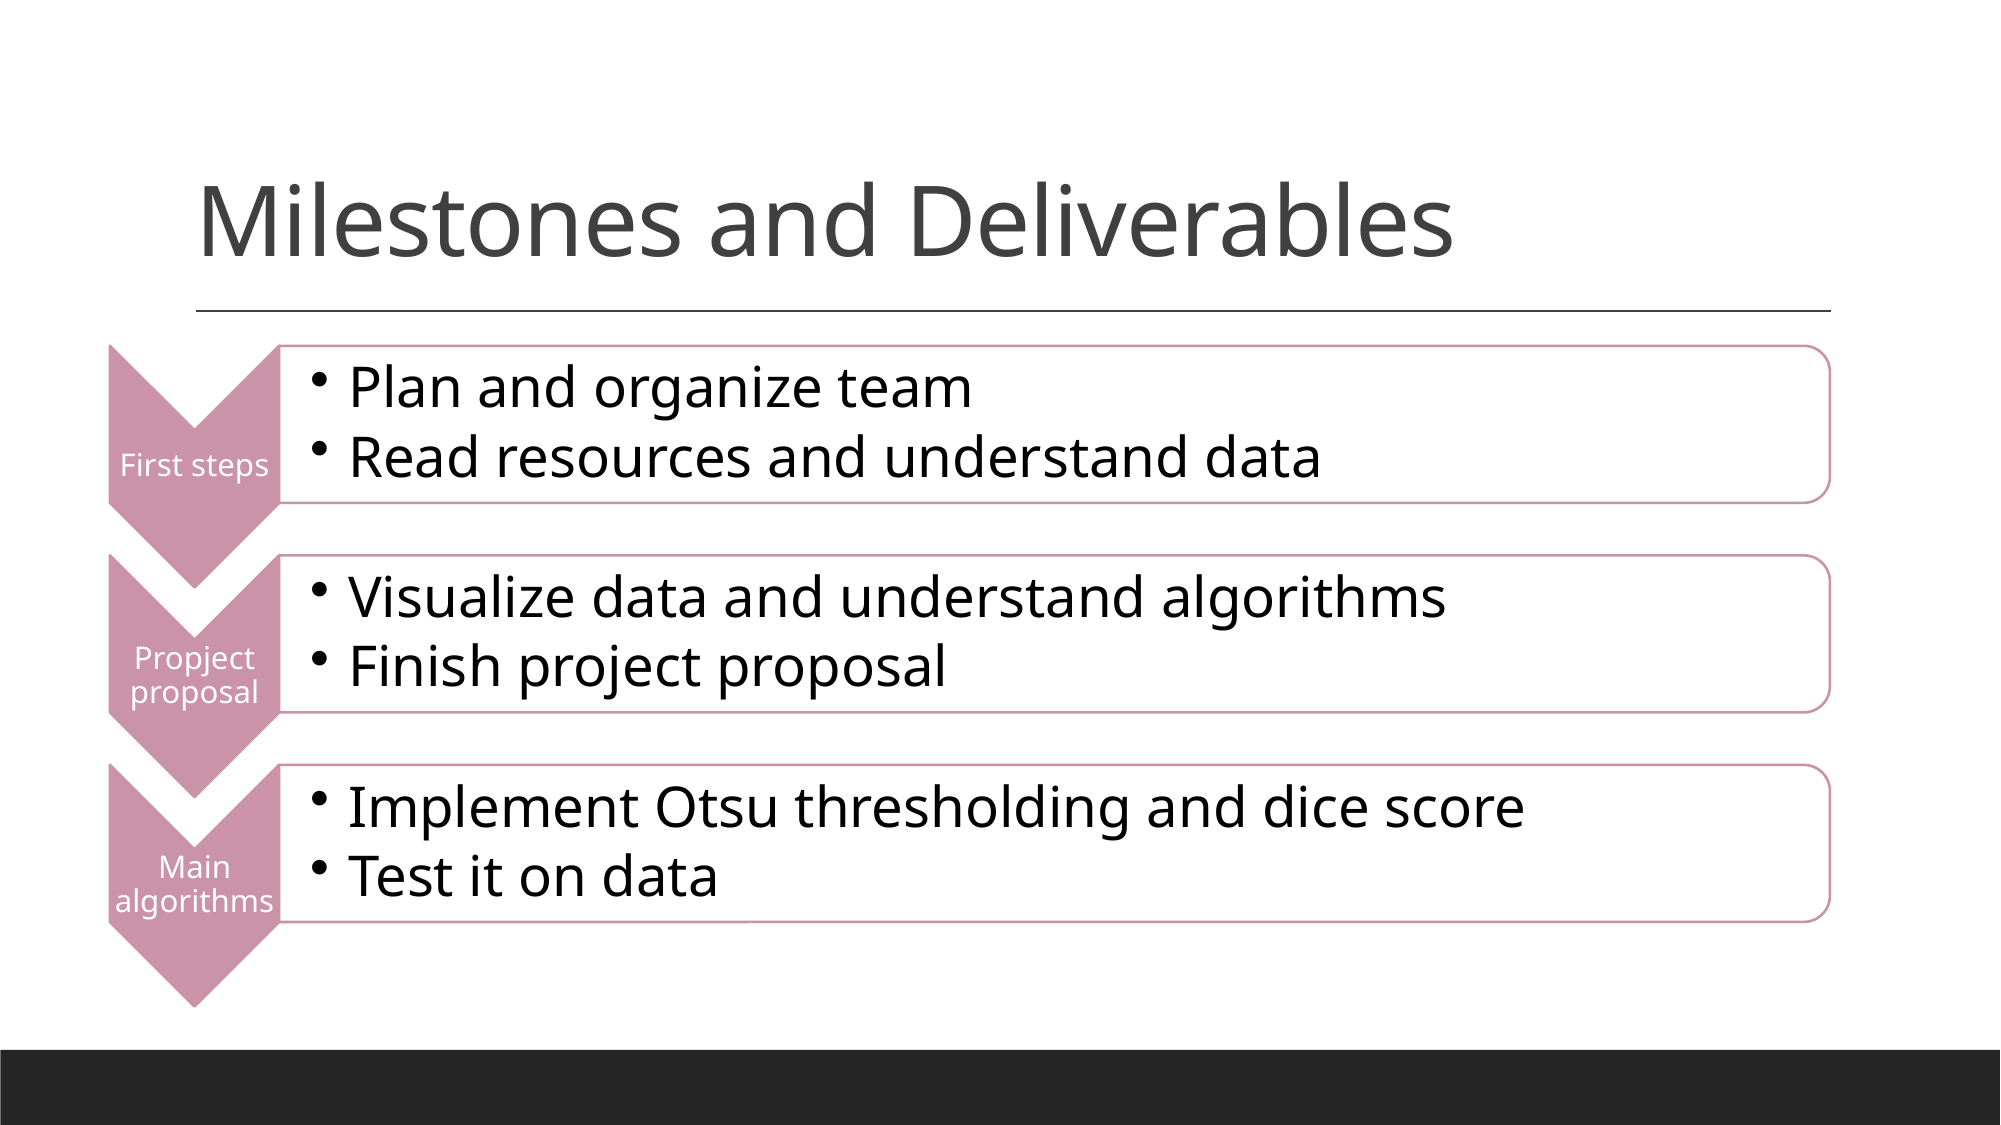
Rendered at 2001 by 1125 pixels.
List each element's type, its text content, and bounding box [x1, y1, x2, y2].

title Milestones and Deliverables [180, 47, 1830, 285]
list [109, 345, 1831, 1008]
